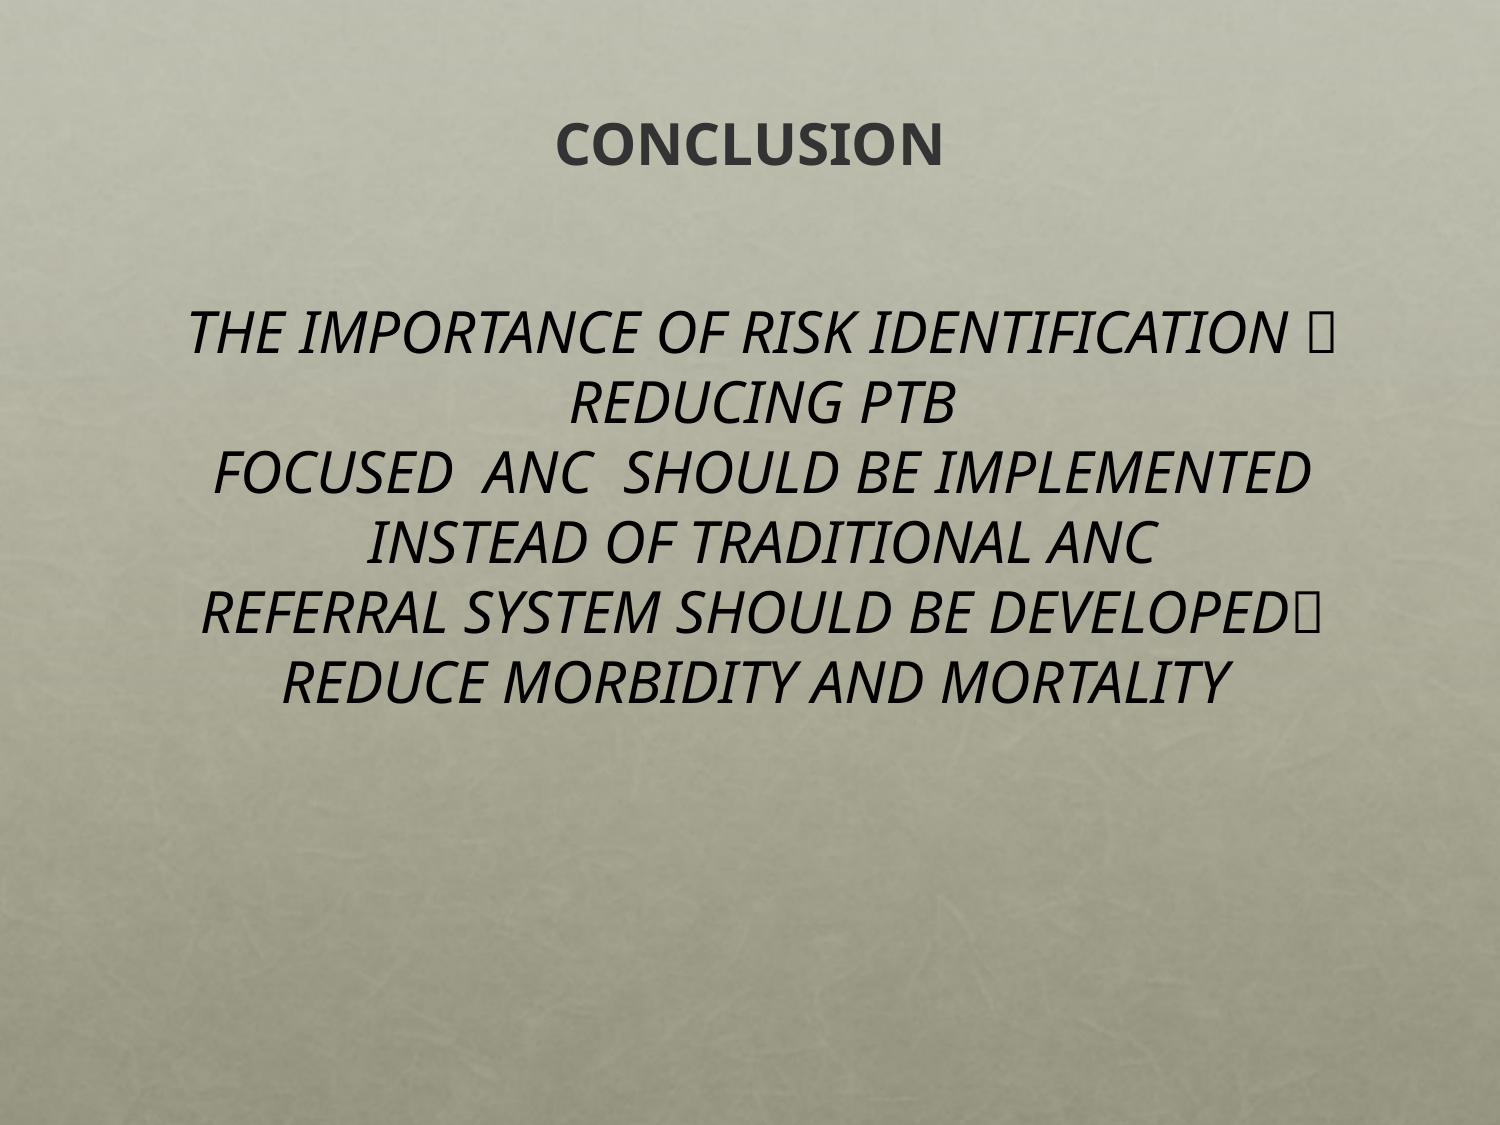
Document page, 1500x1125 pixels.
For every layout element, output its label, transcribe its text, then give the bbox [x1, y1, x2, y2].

text_box THE IMPORTANCE OF RISK IDENTIFICATION  REDUCING PTB FOCUSED ANC SHOULD BE IMPLEMENTED INSTEAD OF TRADITIONAL ANC REFERRAL SYSTEM SHOULD BE DEVELOPED REDUCE MORBIDITY AND MORTALITY [87, 287, 1438, 723]
text_box CONCLUSION [299, 99, 1200, 185]
picture [0, 0, 1500, 1125]
